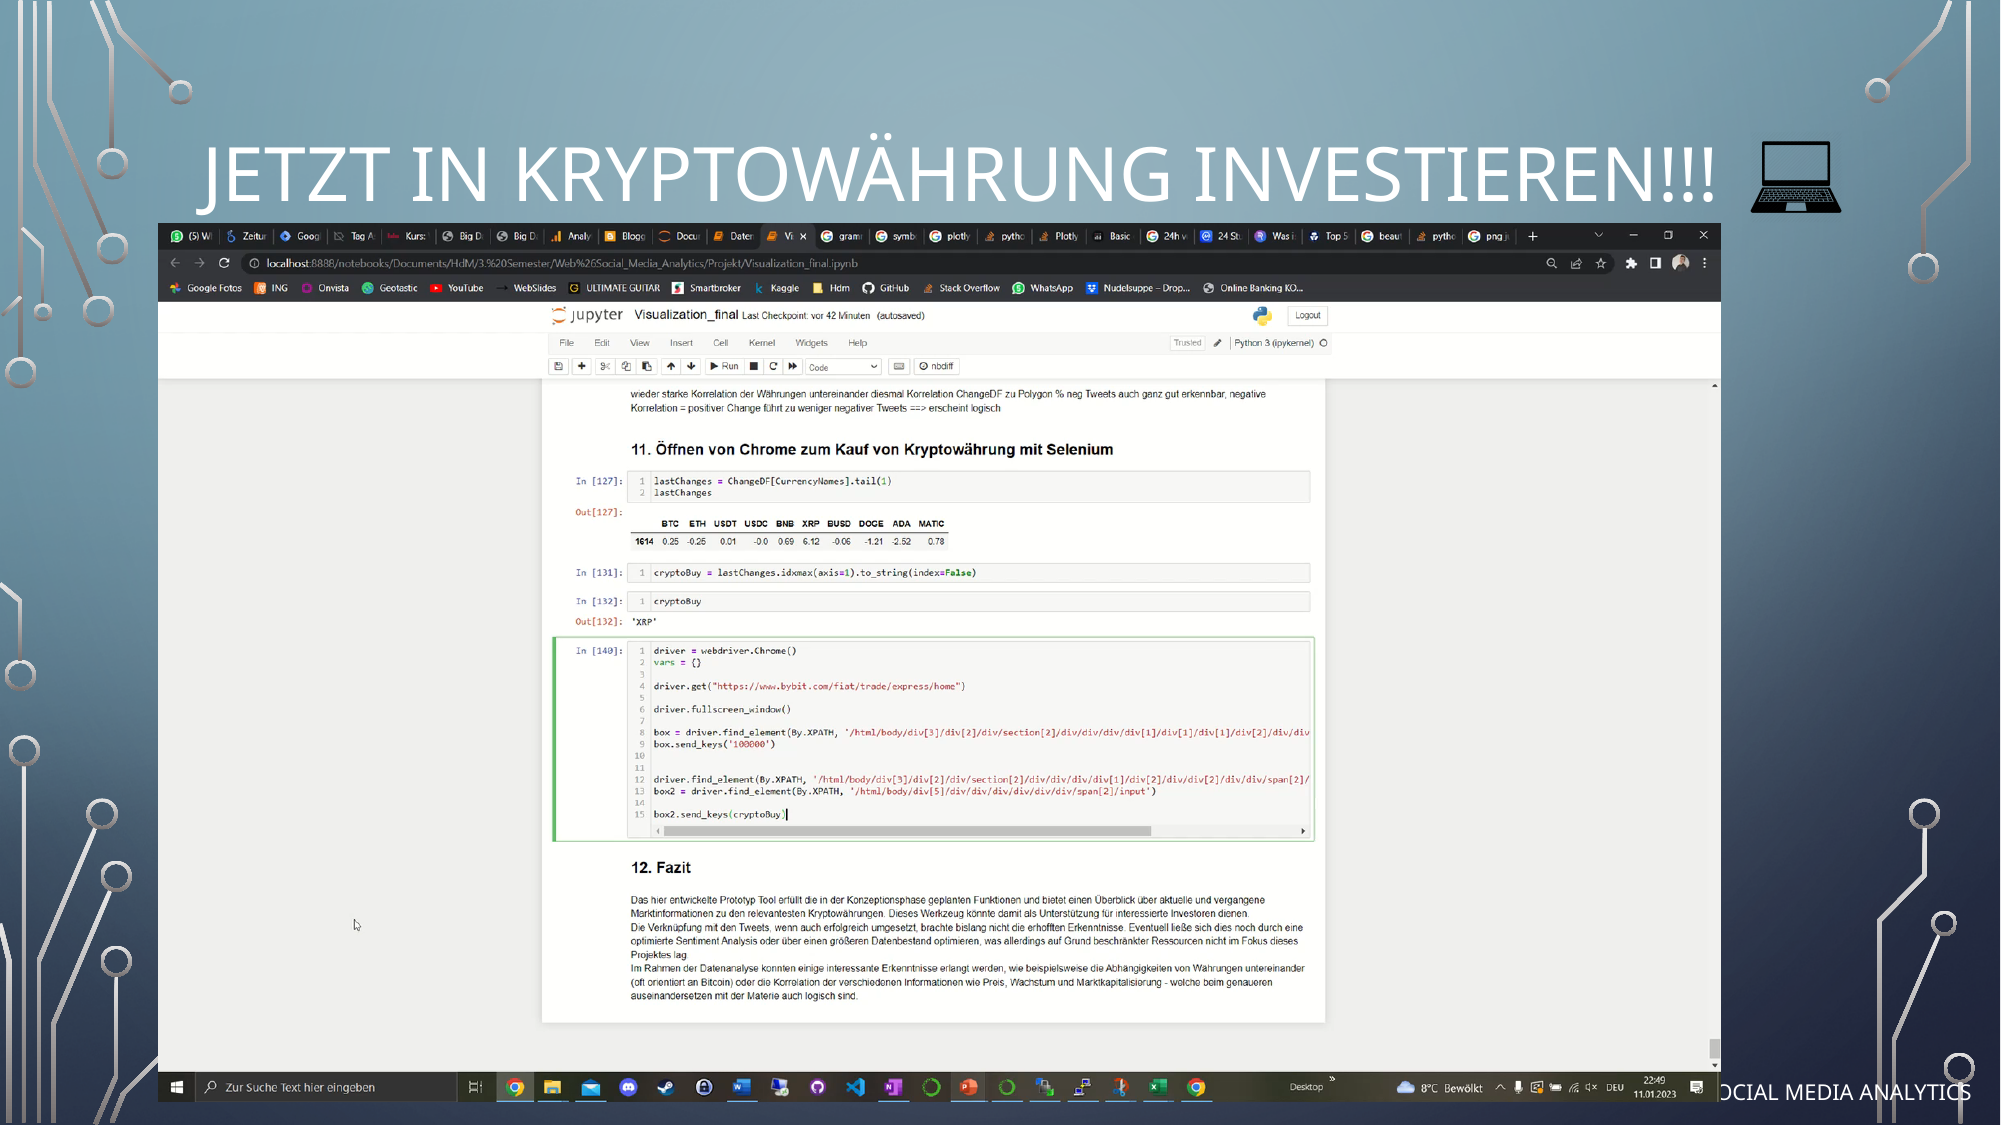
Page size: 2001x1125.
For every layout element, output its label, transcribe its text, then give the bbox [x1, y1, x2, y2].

picture [1750, 131, 1843, 223]
footer 12.01.2023 / Schabe & Scheug / Web- & Social Media Analytics [474, 1058, 1988, 1125]
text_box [157, 222, 1722, 1103]
title Jetzt in Kryptowährung investieren!!! [187, 101, 1813, 344]
